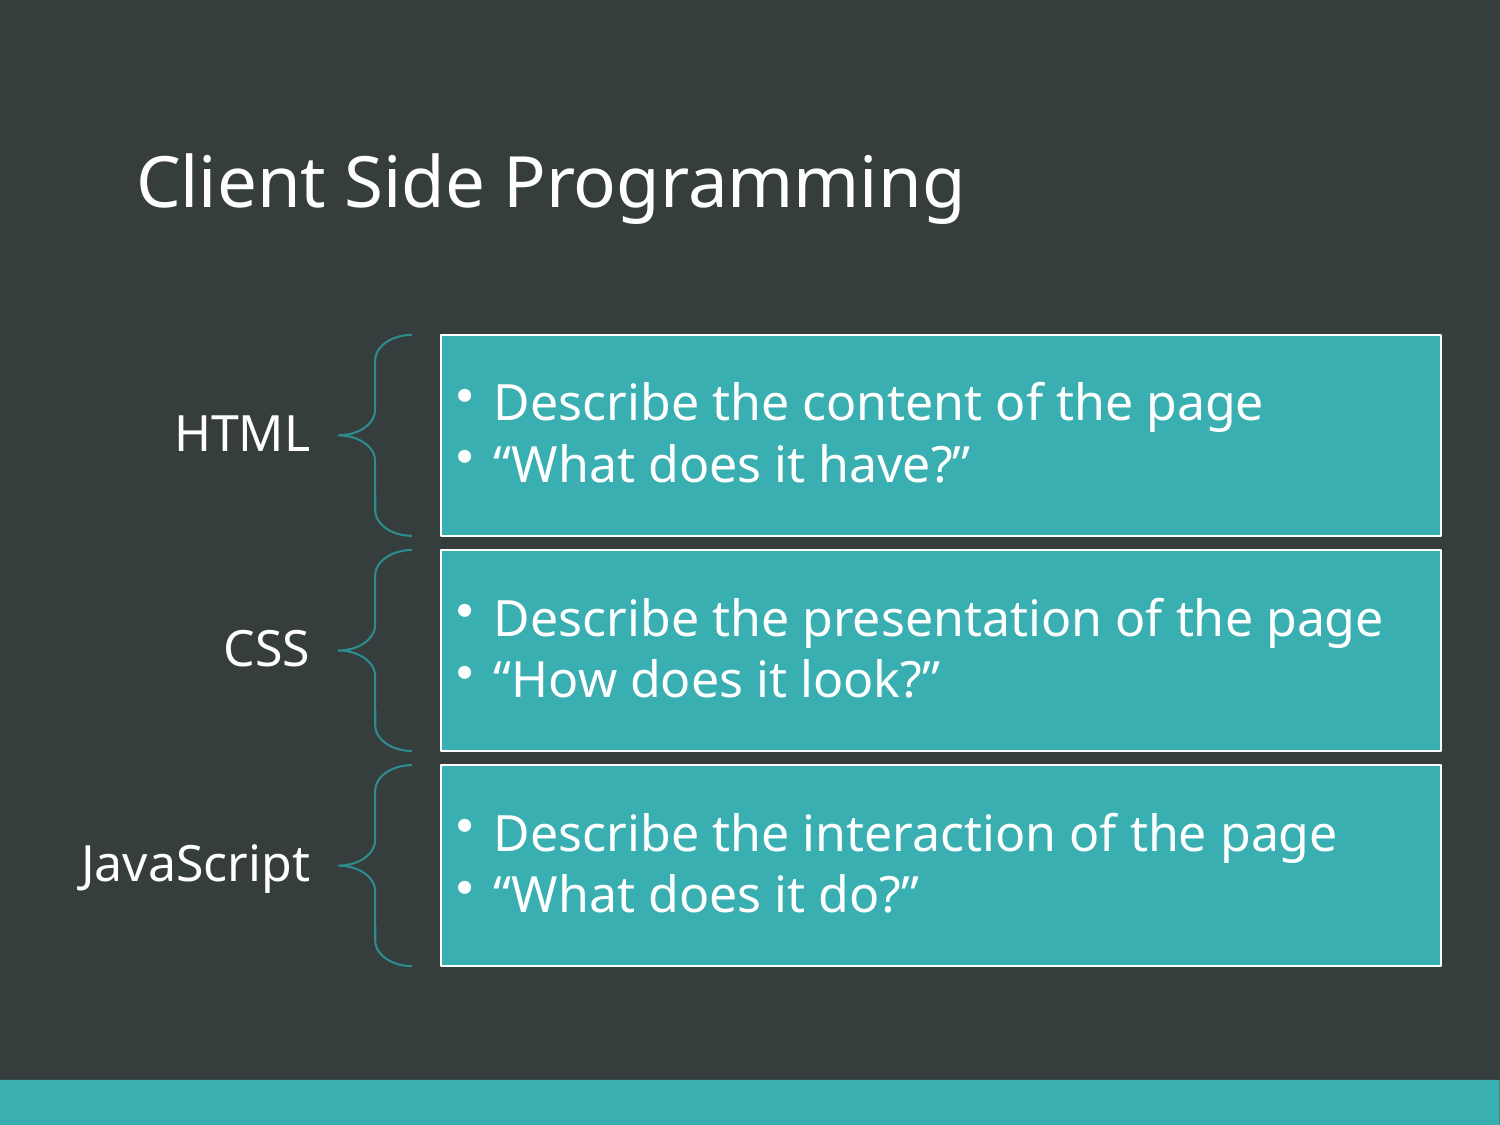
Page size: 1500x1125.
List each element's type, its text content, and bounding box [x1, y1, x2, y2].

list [0, 311, 1443, 990]
title Client Side Programming [121, 28, 1292, 231]
